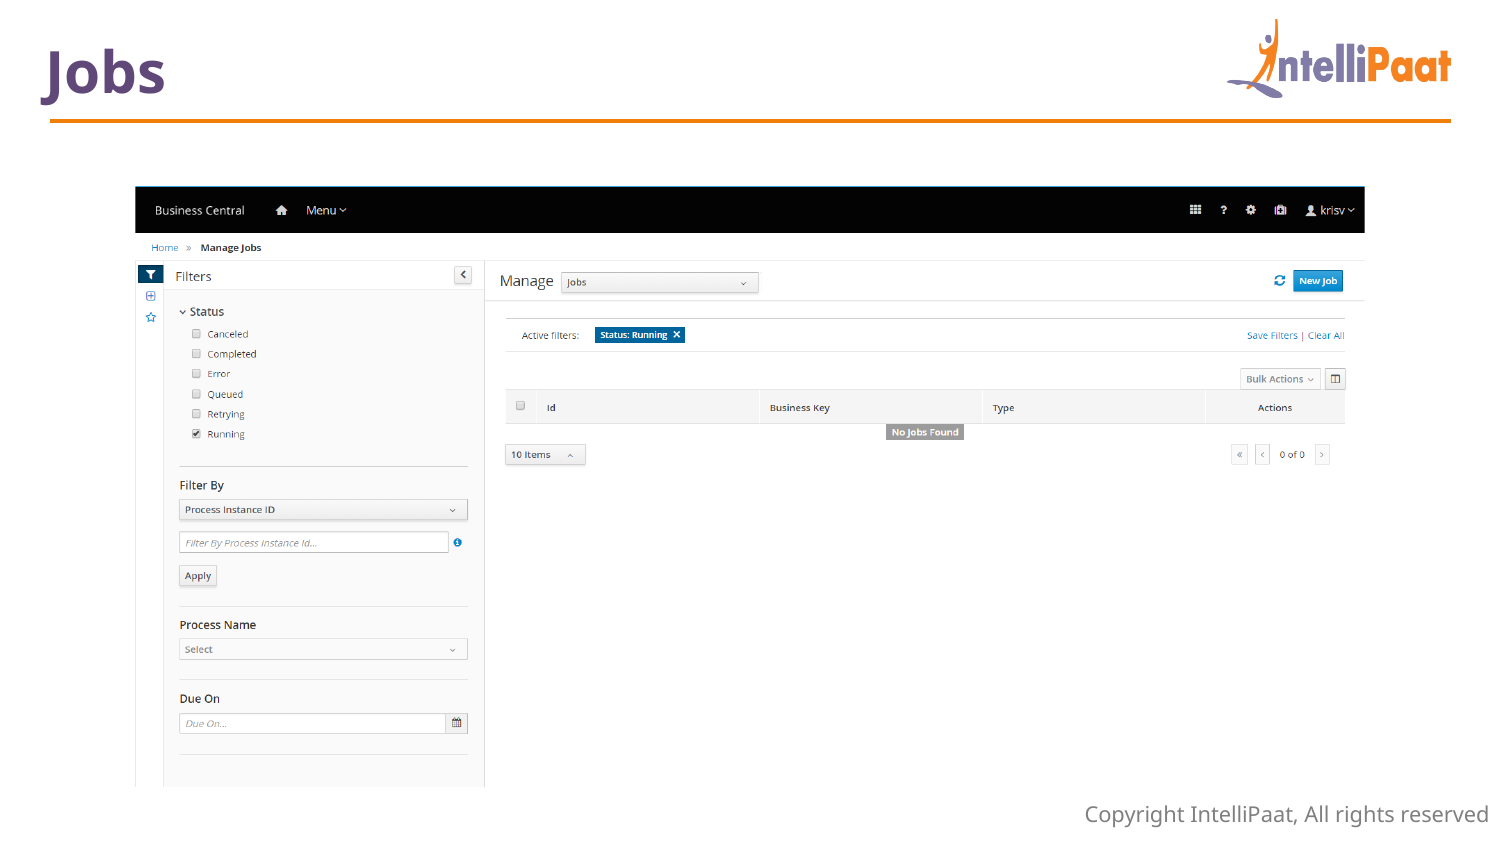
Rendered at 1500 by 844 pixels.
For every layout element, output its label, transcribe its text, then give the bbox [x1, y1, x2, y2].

text_box Jobs [30, 27, 182, 113]
picture [1227, 19, 1451, 98]
picture [135, 186, 1365, 788]
